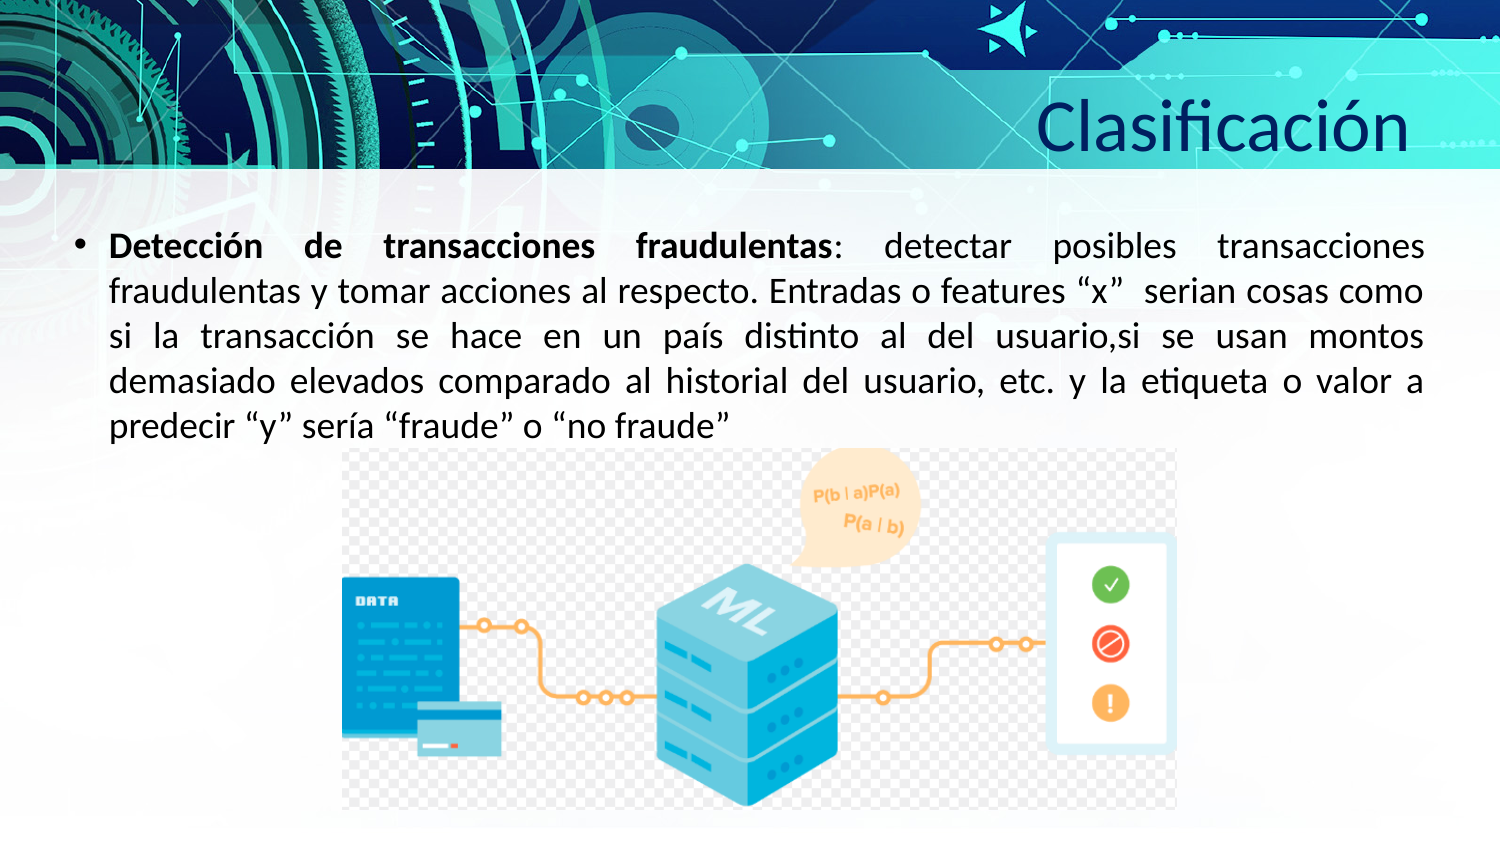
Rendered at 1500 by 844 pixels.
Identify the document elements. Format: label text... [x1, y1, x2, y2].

text_box Clasificación [73, 71, 1426, 171]
text_box Detección de transacciones fraudulentas: detectar posibles transacciones fraudulentas y tomar acciones al respecto. Entradas o features “x” serian cosas como si la transacción se hace en un país distinto al del usuario,si se usan montos demasiado elevados comparado al historial del usuario, etc. y la etiqueta o valor a predecir “y” sería “fraude” o “no fraude” [73, 221, 1426, 797]
picture [0, 0, 1500, 844]
